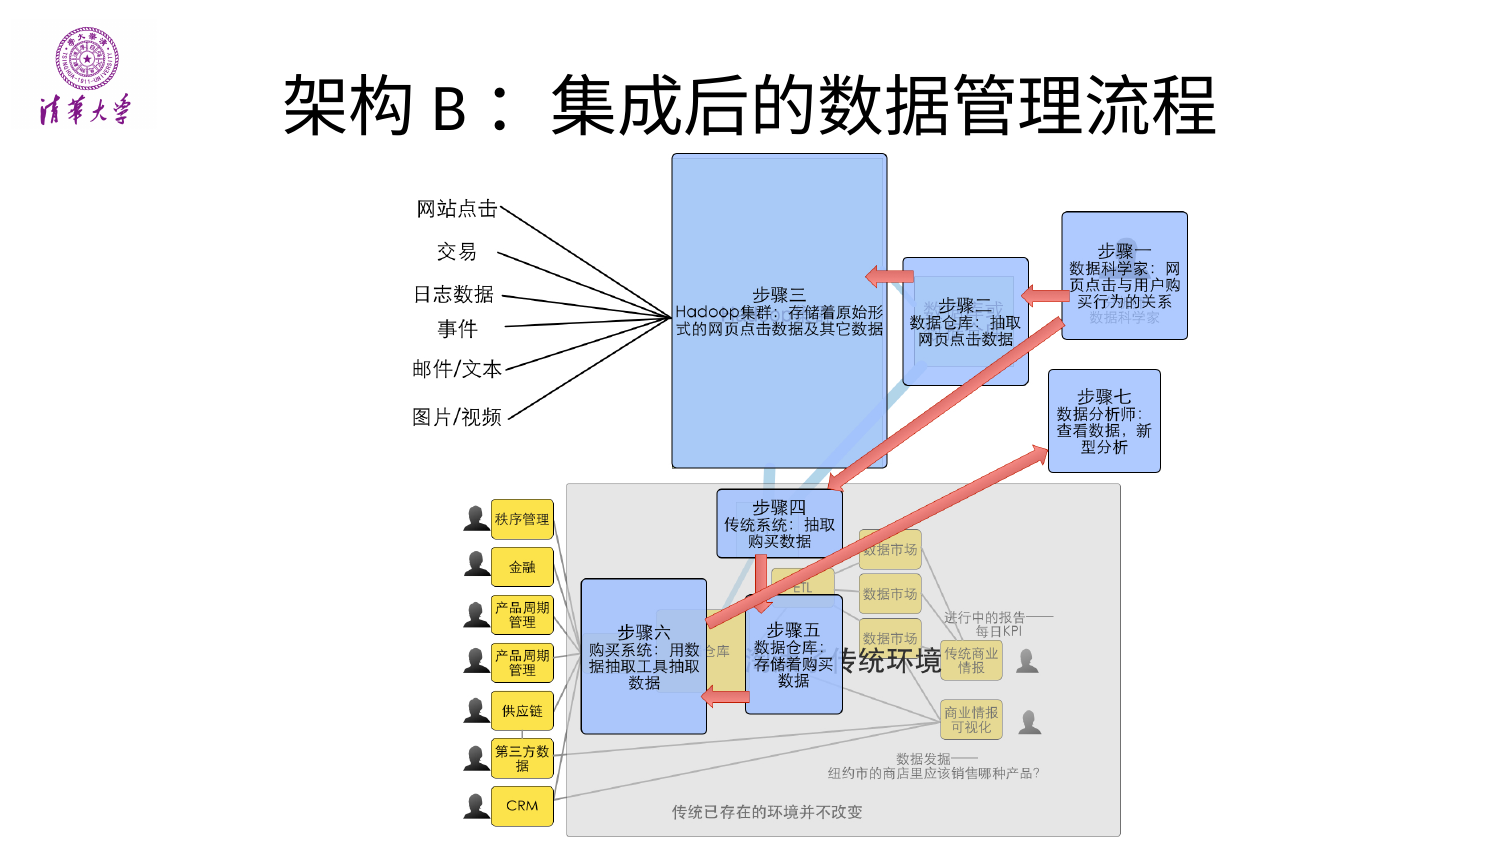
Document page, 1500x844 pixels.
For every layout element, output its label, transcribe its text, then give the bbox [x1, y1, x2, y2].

title 架构B：集成后的数据管理流程 [75, 33, 1425, 175]
picture [11, 19, 157, 129]
picture [402, 147, 1194, 844]
